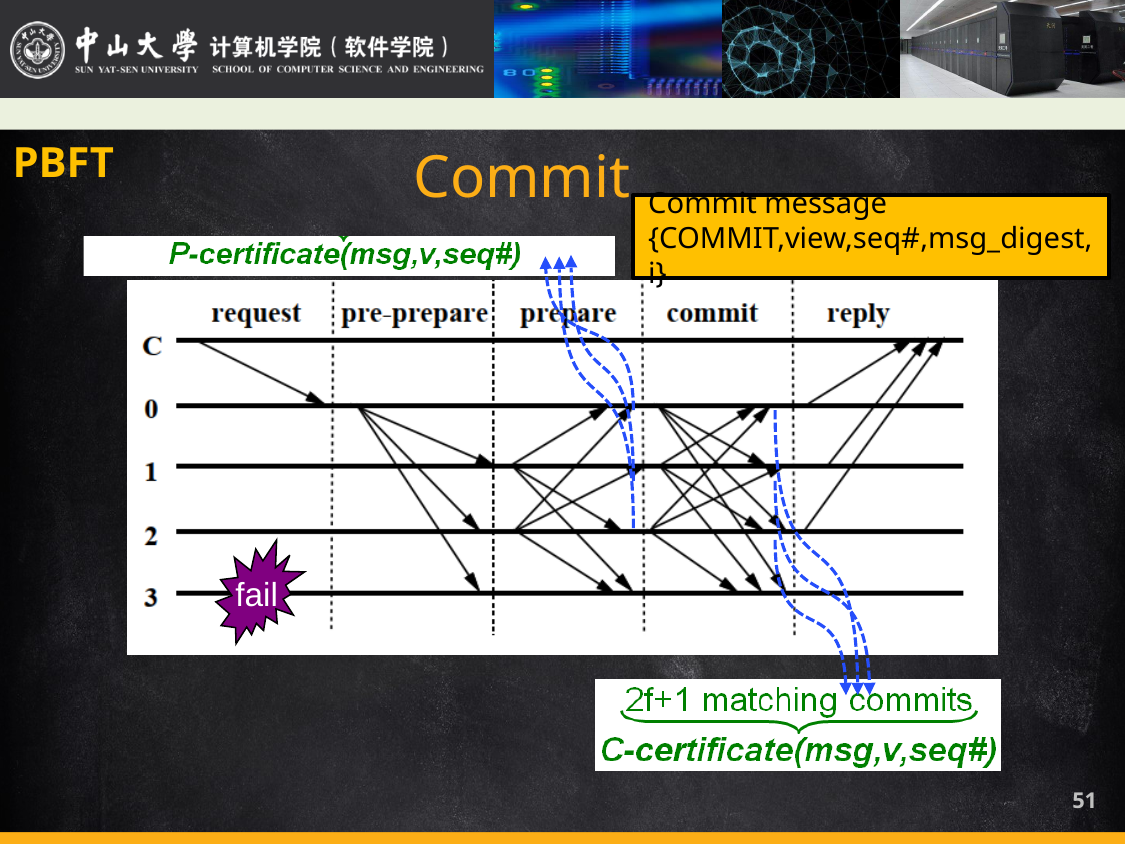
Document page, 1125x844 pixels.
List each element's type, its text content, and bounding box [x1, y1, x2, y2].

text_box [732, 644, 889, 654]
picture [0, 130, 1125, 832]
text_box Commit message {COMMIT,view,seq#,msg_digest,i} [631, 193, 1111, 280]
text_box PBFT [0, 128, 140, 194]
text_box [512, 288, 667, 335]
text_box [714, 540, 930, 636]
text_box Commit [398, 131, 646, 217]
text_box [673, 510, 960, 595]
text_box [488, 336, 716, 353]
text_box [460, 355, 733, 430]
picture [0, 0, 1125, 98]
